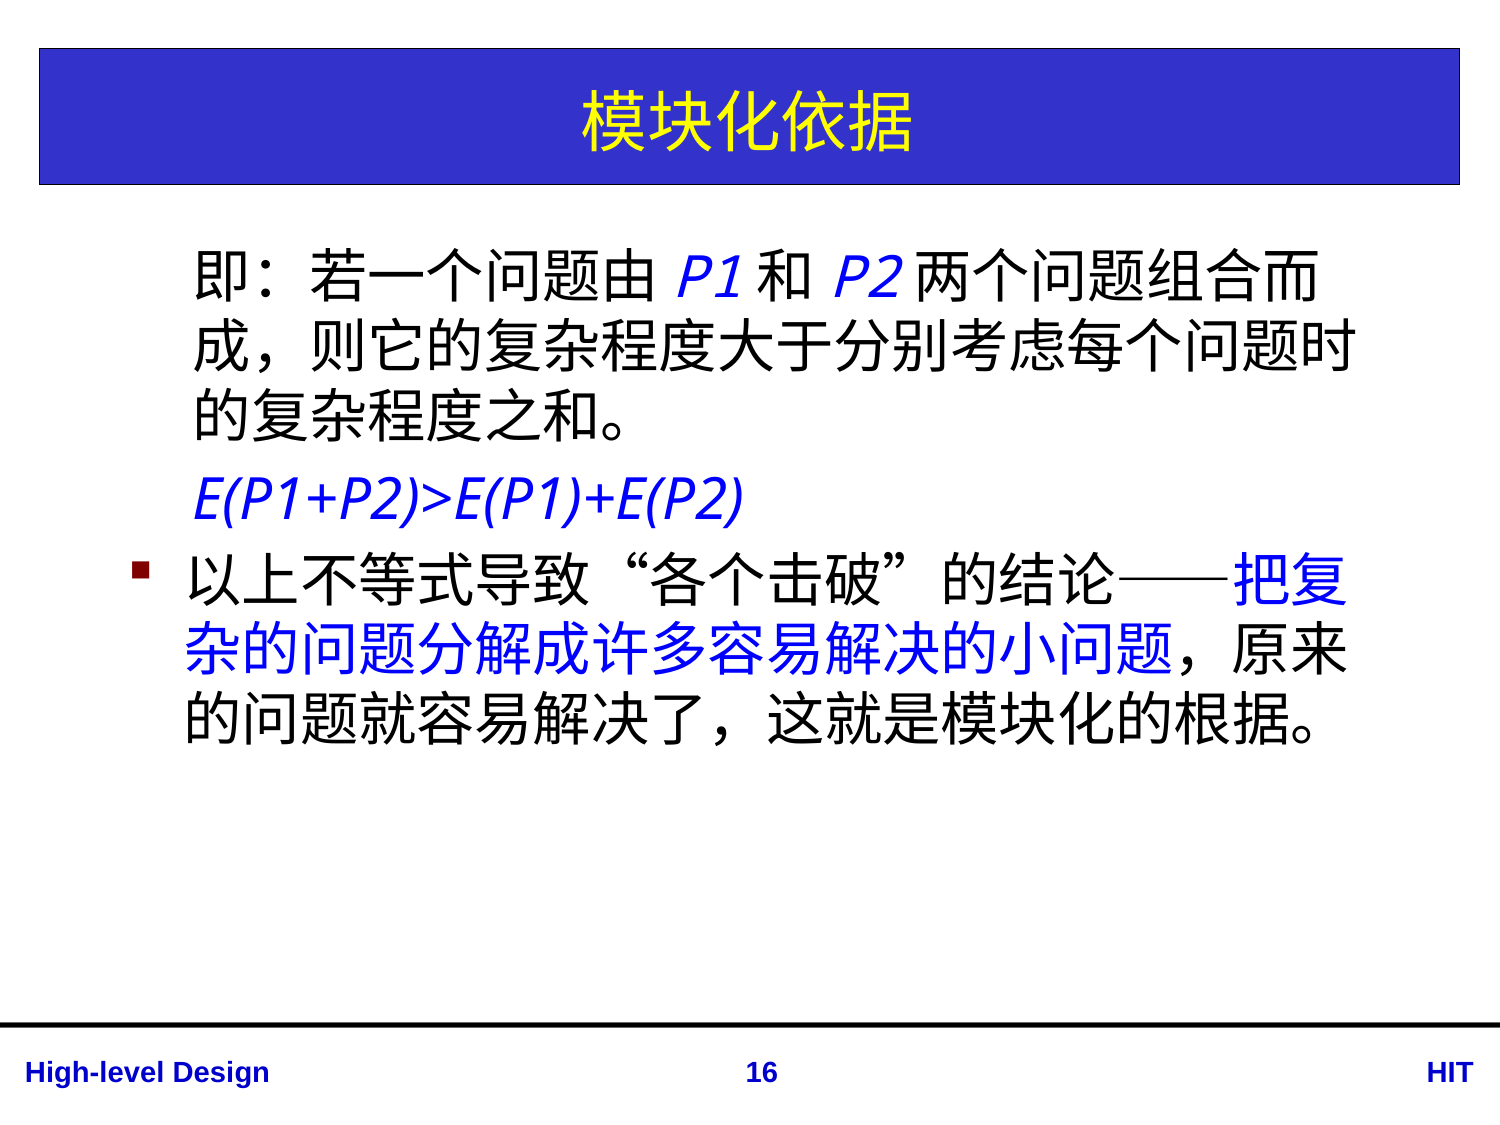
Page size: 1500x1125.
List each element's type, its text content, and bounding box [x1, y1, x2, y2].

list 即：若一个问题由P1和P2两个问题组合而成，则它的复杂程度大于分别考虑每个问题时的复杂程度之和。 E(P1+P2)>E(P1)+E(P2) 以上不等式导致“各个击破”的结论——把复杂的问题分解成许多容易解决的小问题，原来的问题就容易解决了，这就是模块化的根据。 [111, 231, 1412, 941]
title 模块化依据 [38, 54, 1457, 185]
